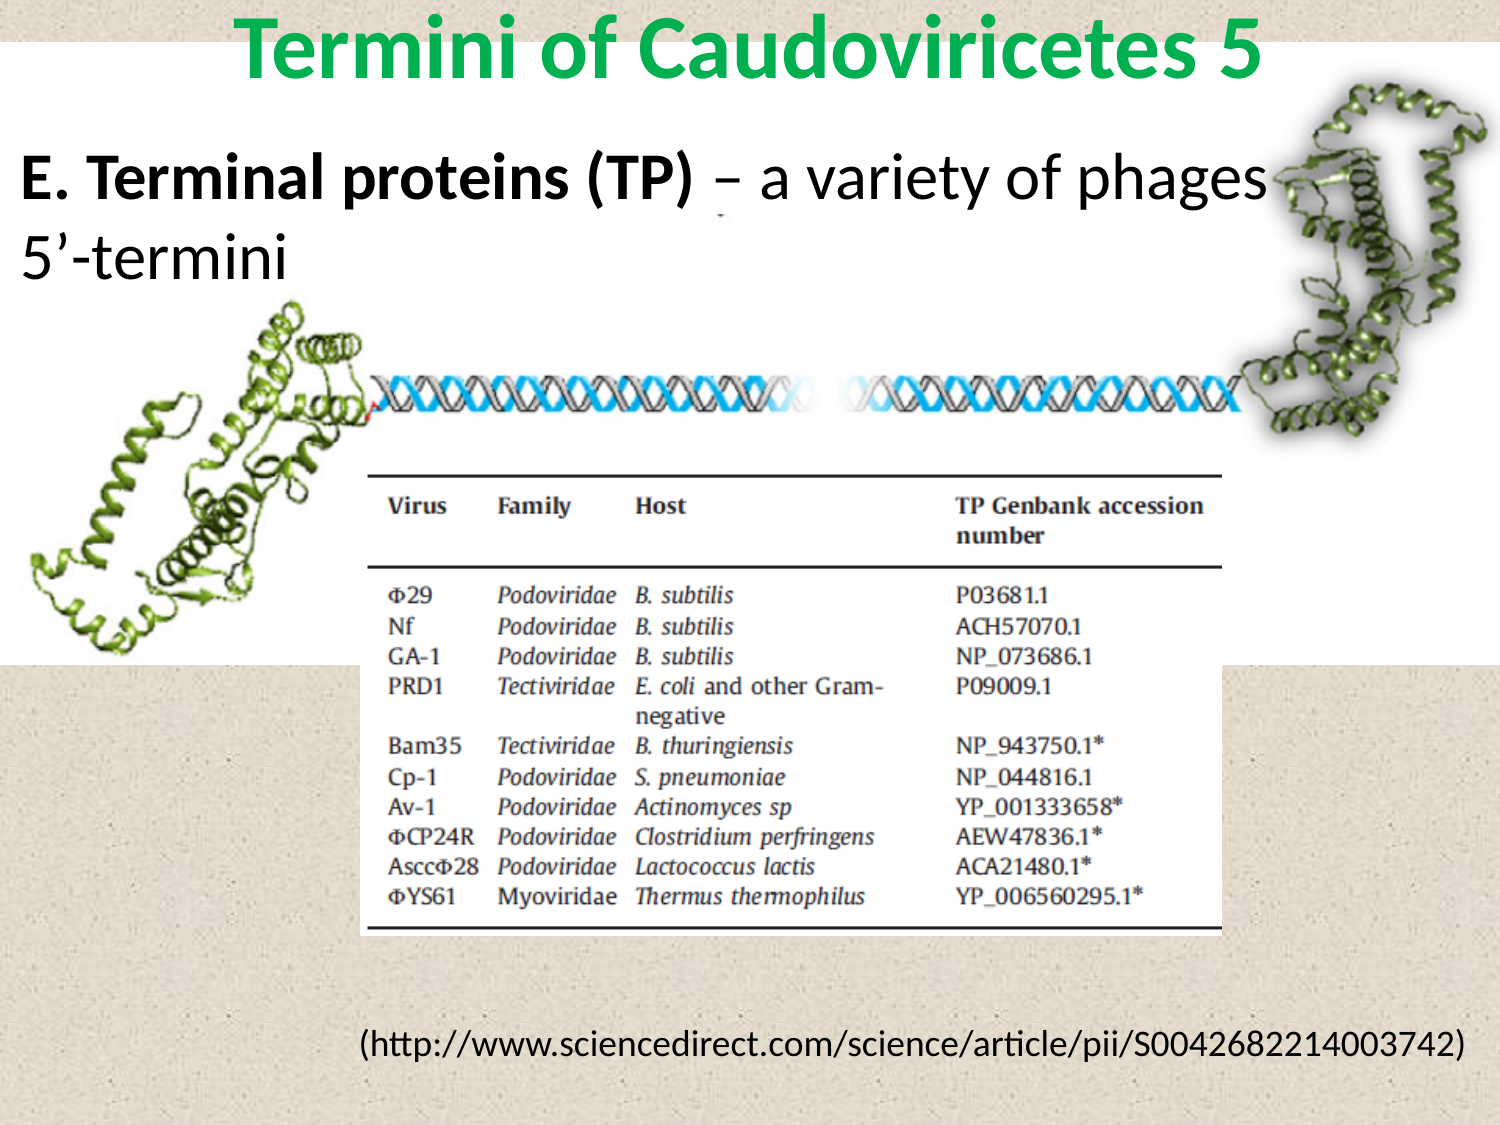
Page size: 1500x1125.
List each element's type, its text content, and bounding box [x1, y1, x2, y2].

picture [0, 0, 1500, 1125]
title Termini of Caudoviricetes 5 [75, 0, 1425, 41]
text_box (http://www.sciencedirect.com/science/article/pii/S0042682214003742) [343, 1011, 1482, 1072]
